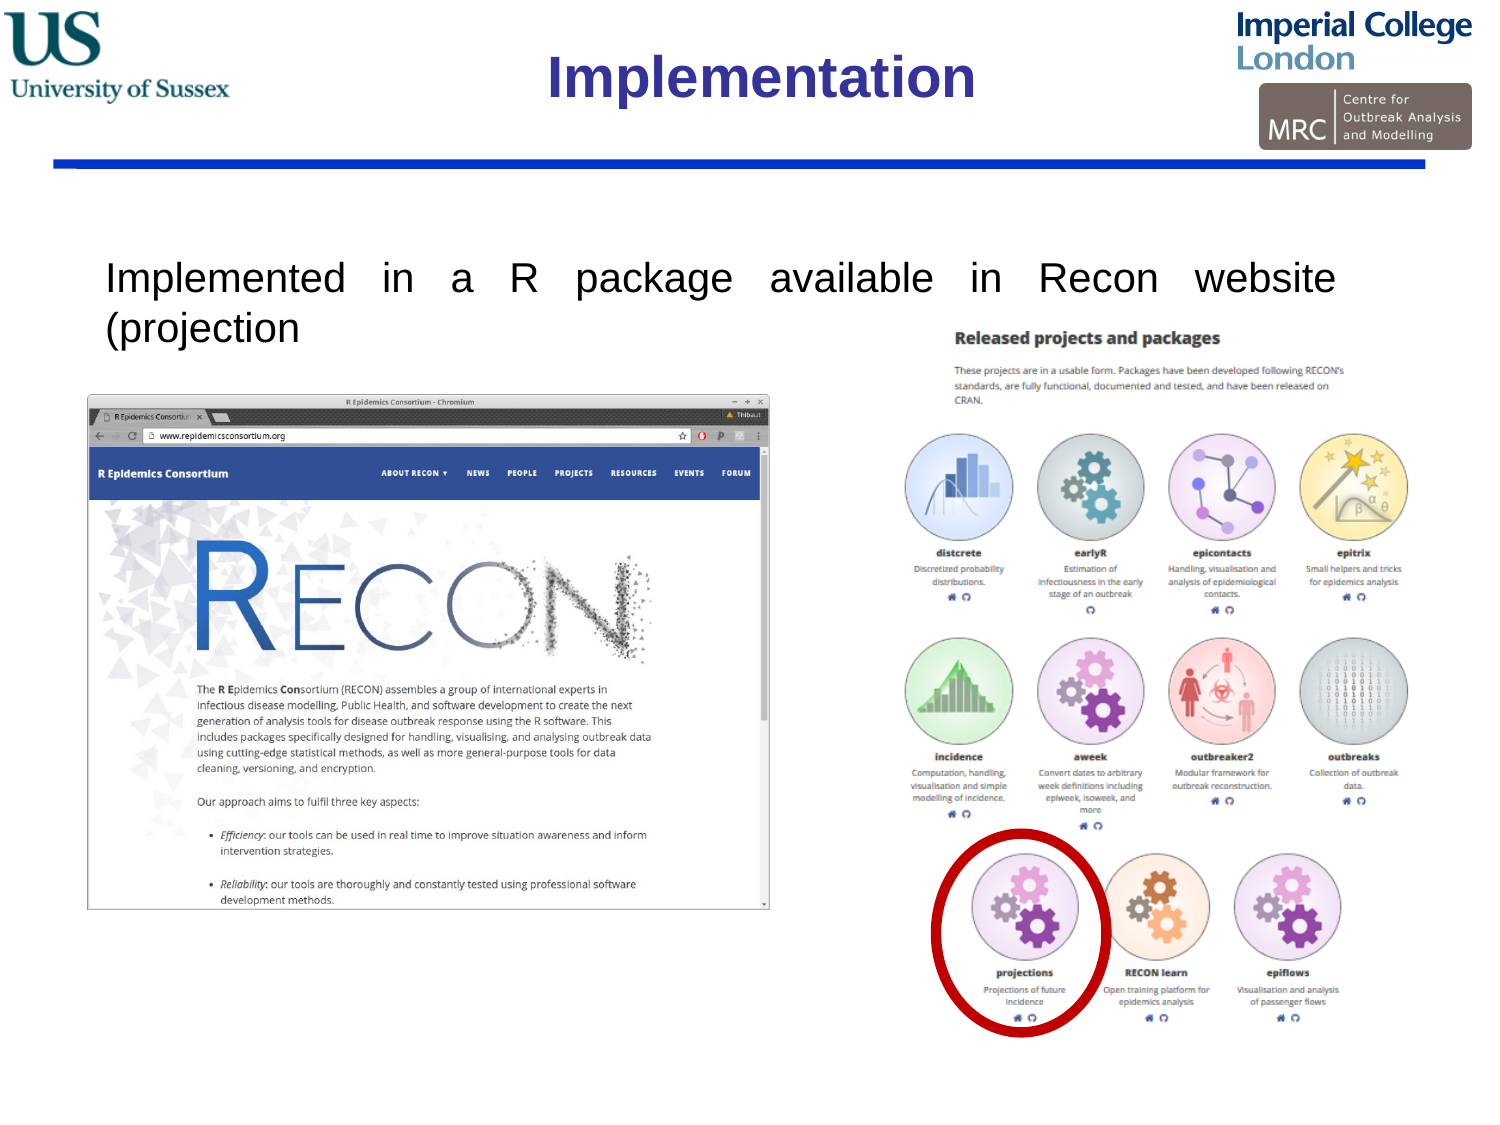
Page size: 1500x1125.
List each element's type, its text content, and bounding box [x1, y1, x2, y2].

text_box Implemented in a R package available in Recon website (projection [1, 243, 1352, 500]
picture [810, 316, 1493, 1072]
picture [1259, 83, 1472, 150]
picture [4, 11, 87, 104]
title Implementation [87, 0, 1438, 149]
picture [87, 394, 770, 910]
picture [1438, 11, 1472, 70]
